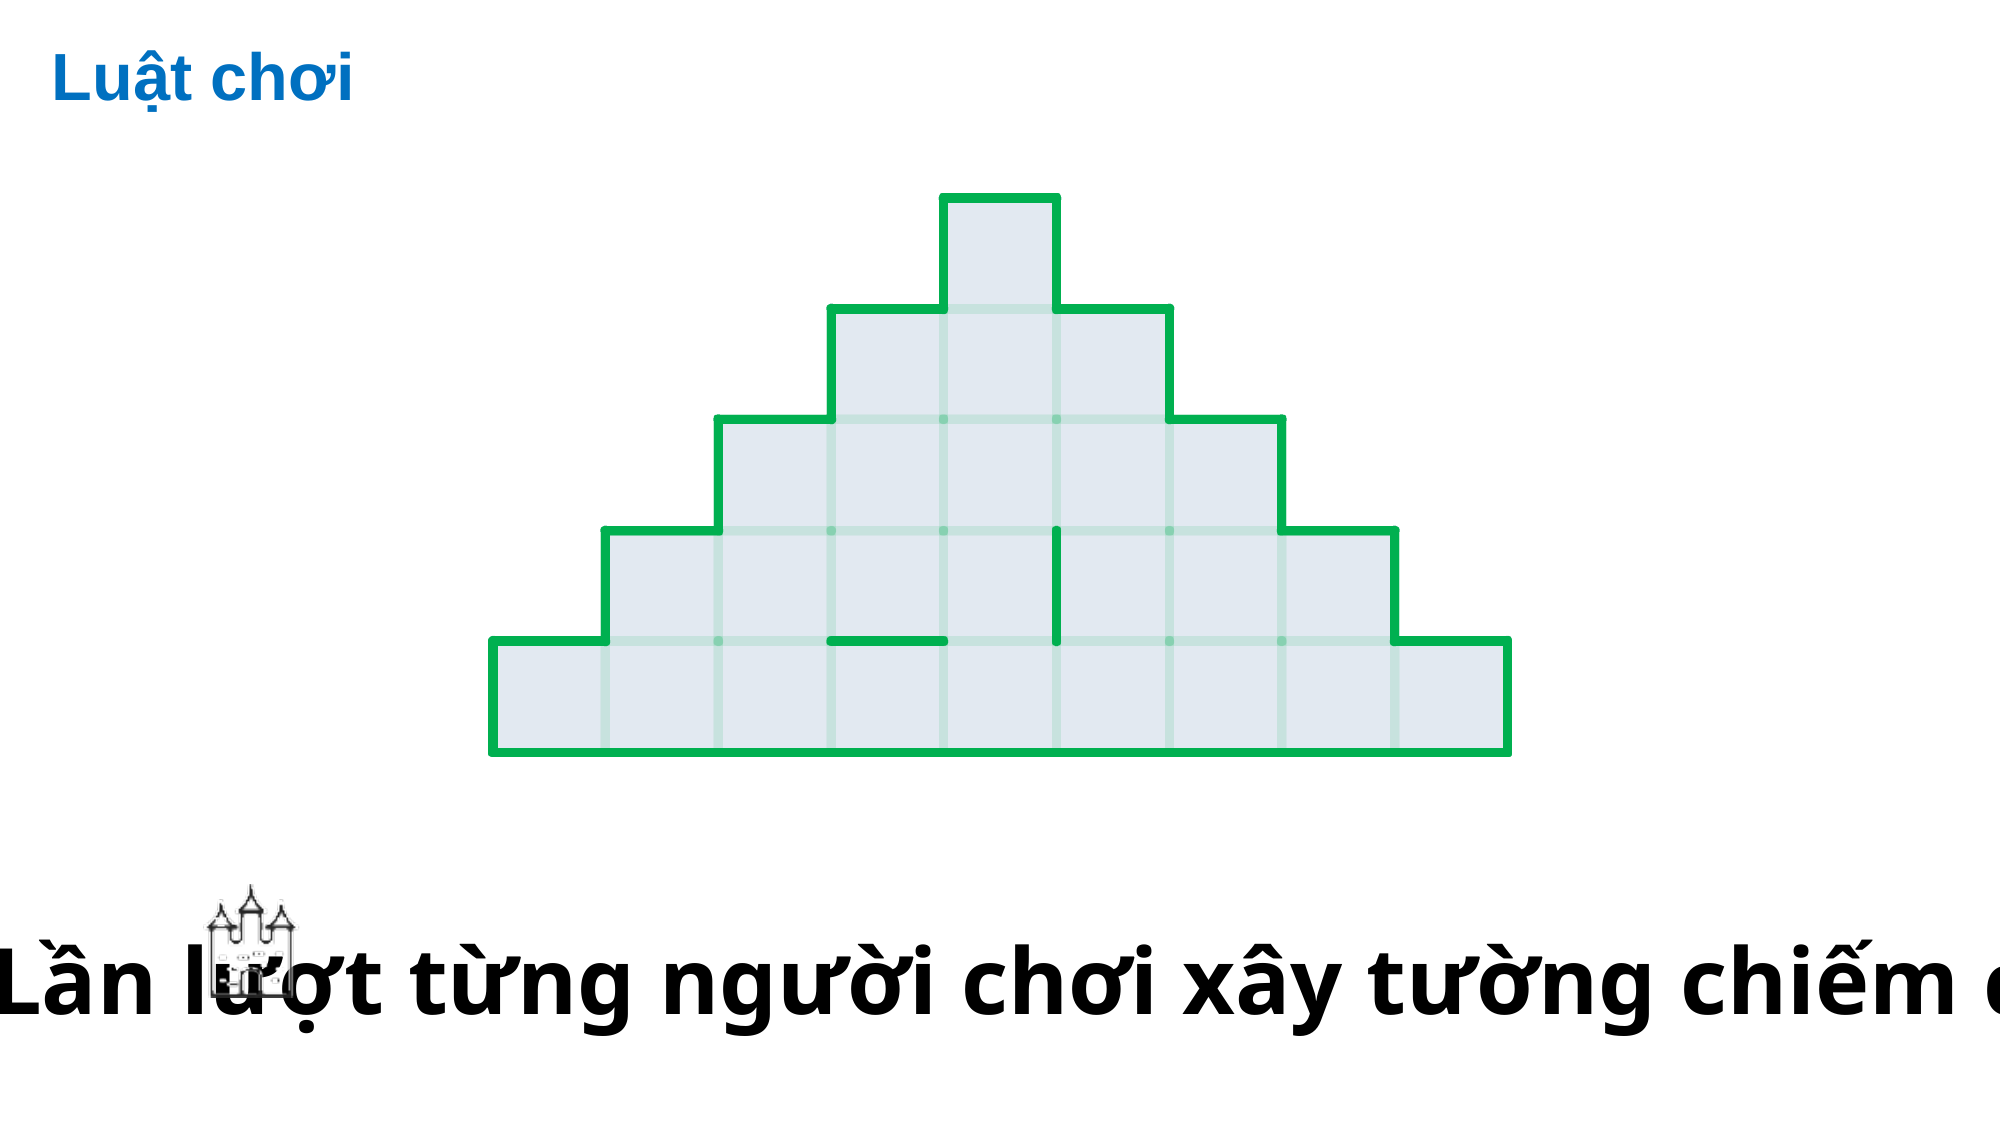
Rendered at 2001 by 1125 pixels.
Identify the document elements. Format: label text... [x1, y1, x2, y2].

picture [488, 193, 1512, 757]
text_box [194, 860, 1805, 1022]
text_box Luật chơi [37, 26, 370, 121]
